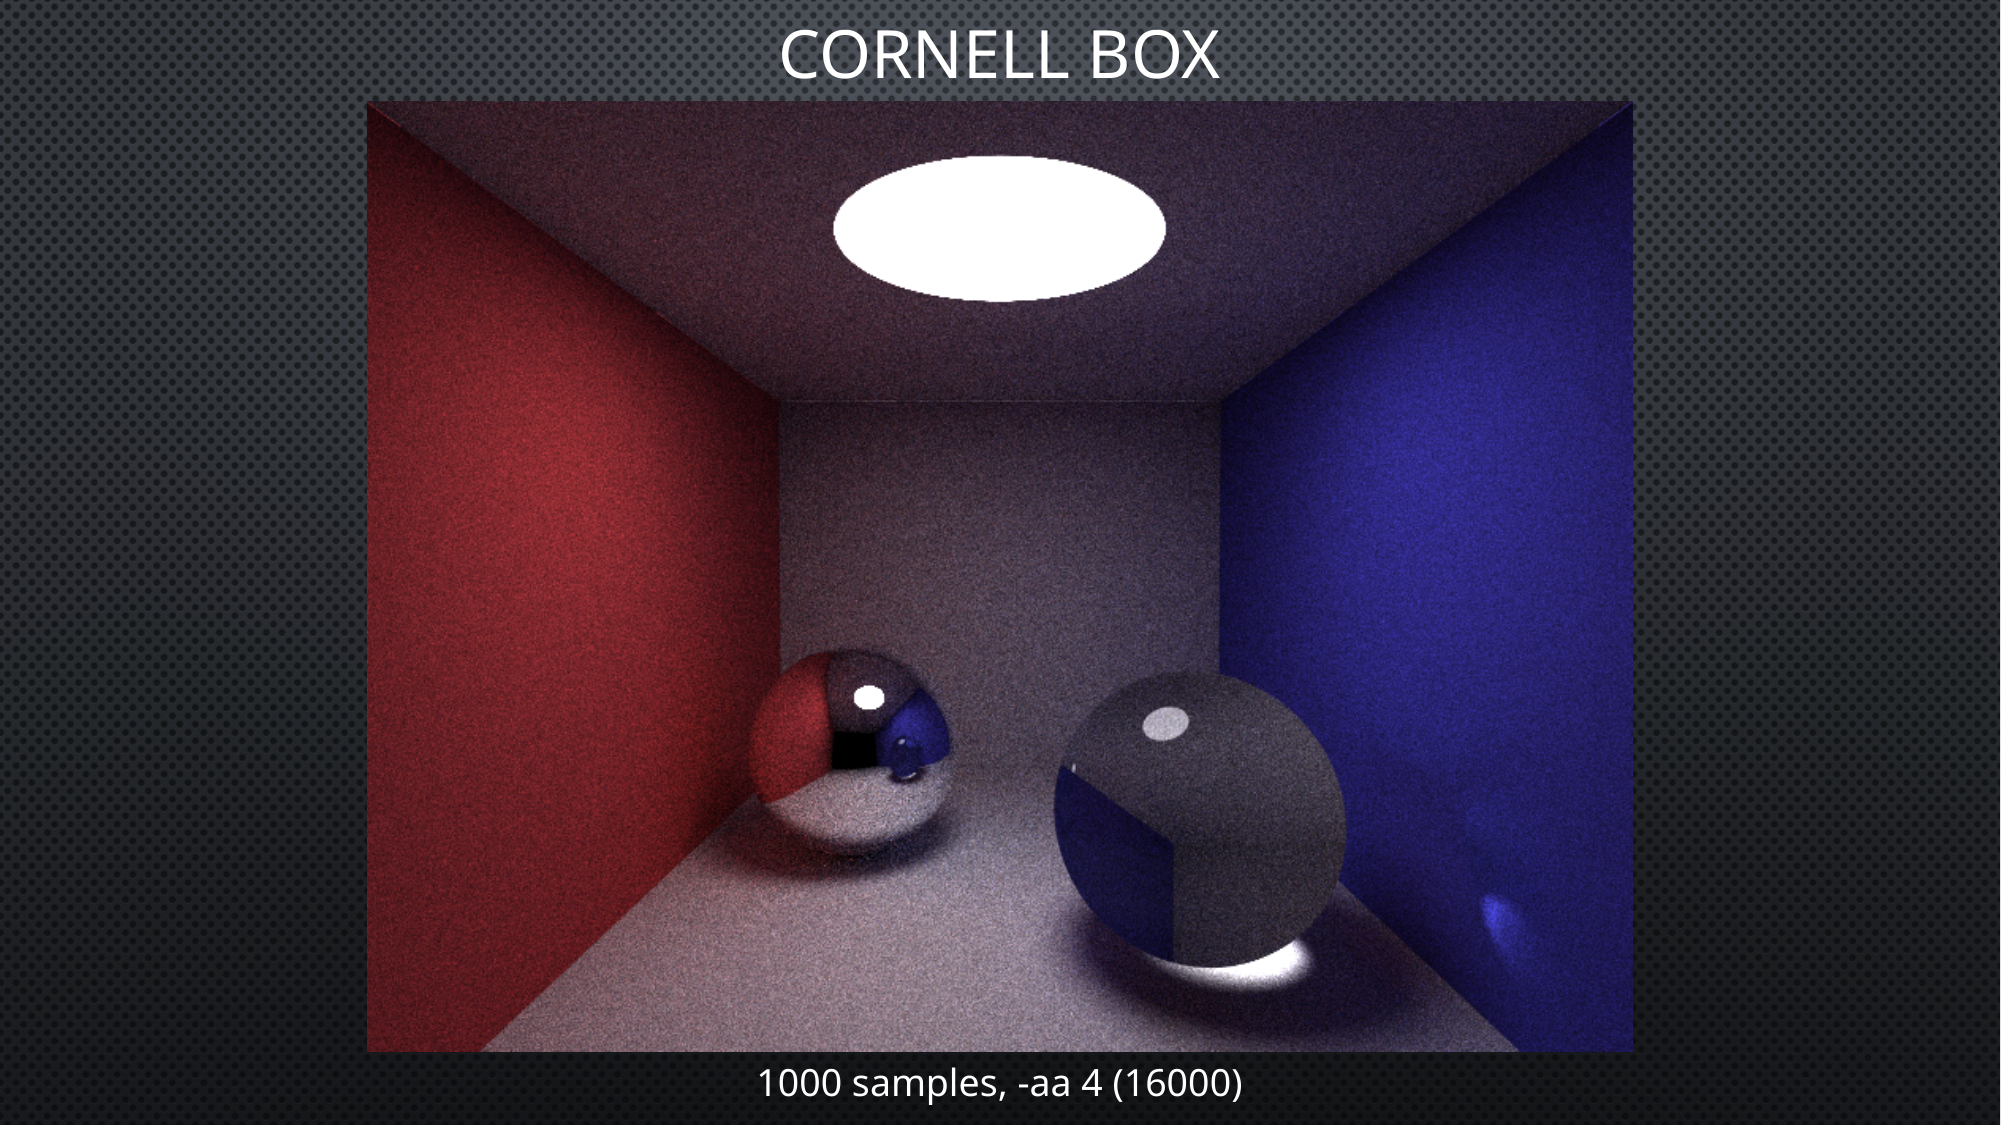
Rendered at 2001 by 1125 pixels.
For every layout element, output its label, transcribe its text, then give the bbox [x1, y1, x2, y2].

text_box 1000 samples, -aa 4 (16000) [741, 1052, 1258, 1111]
title Cornell box [0, 0, 2000, 120]
picture [366, 101, 1634, 1052]
